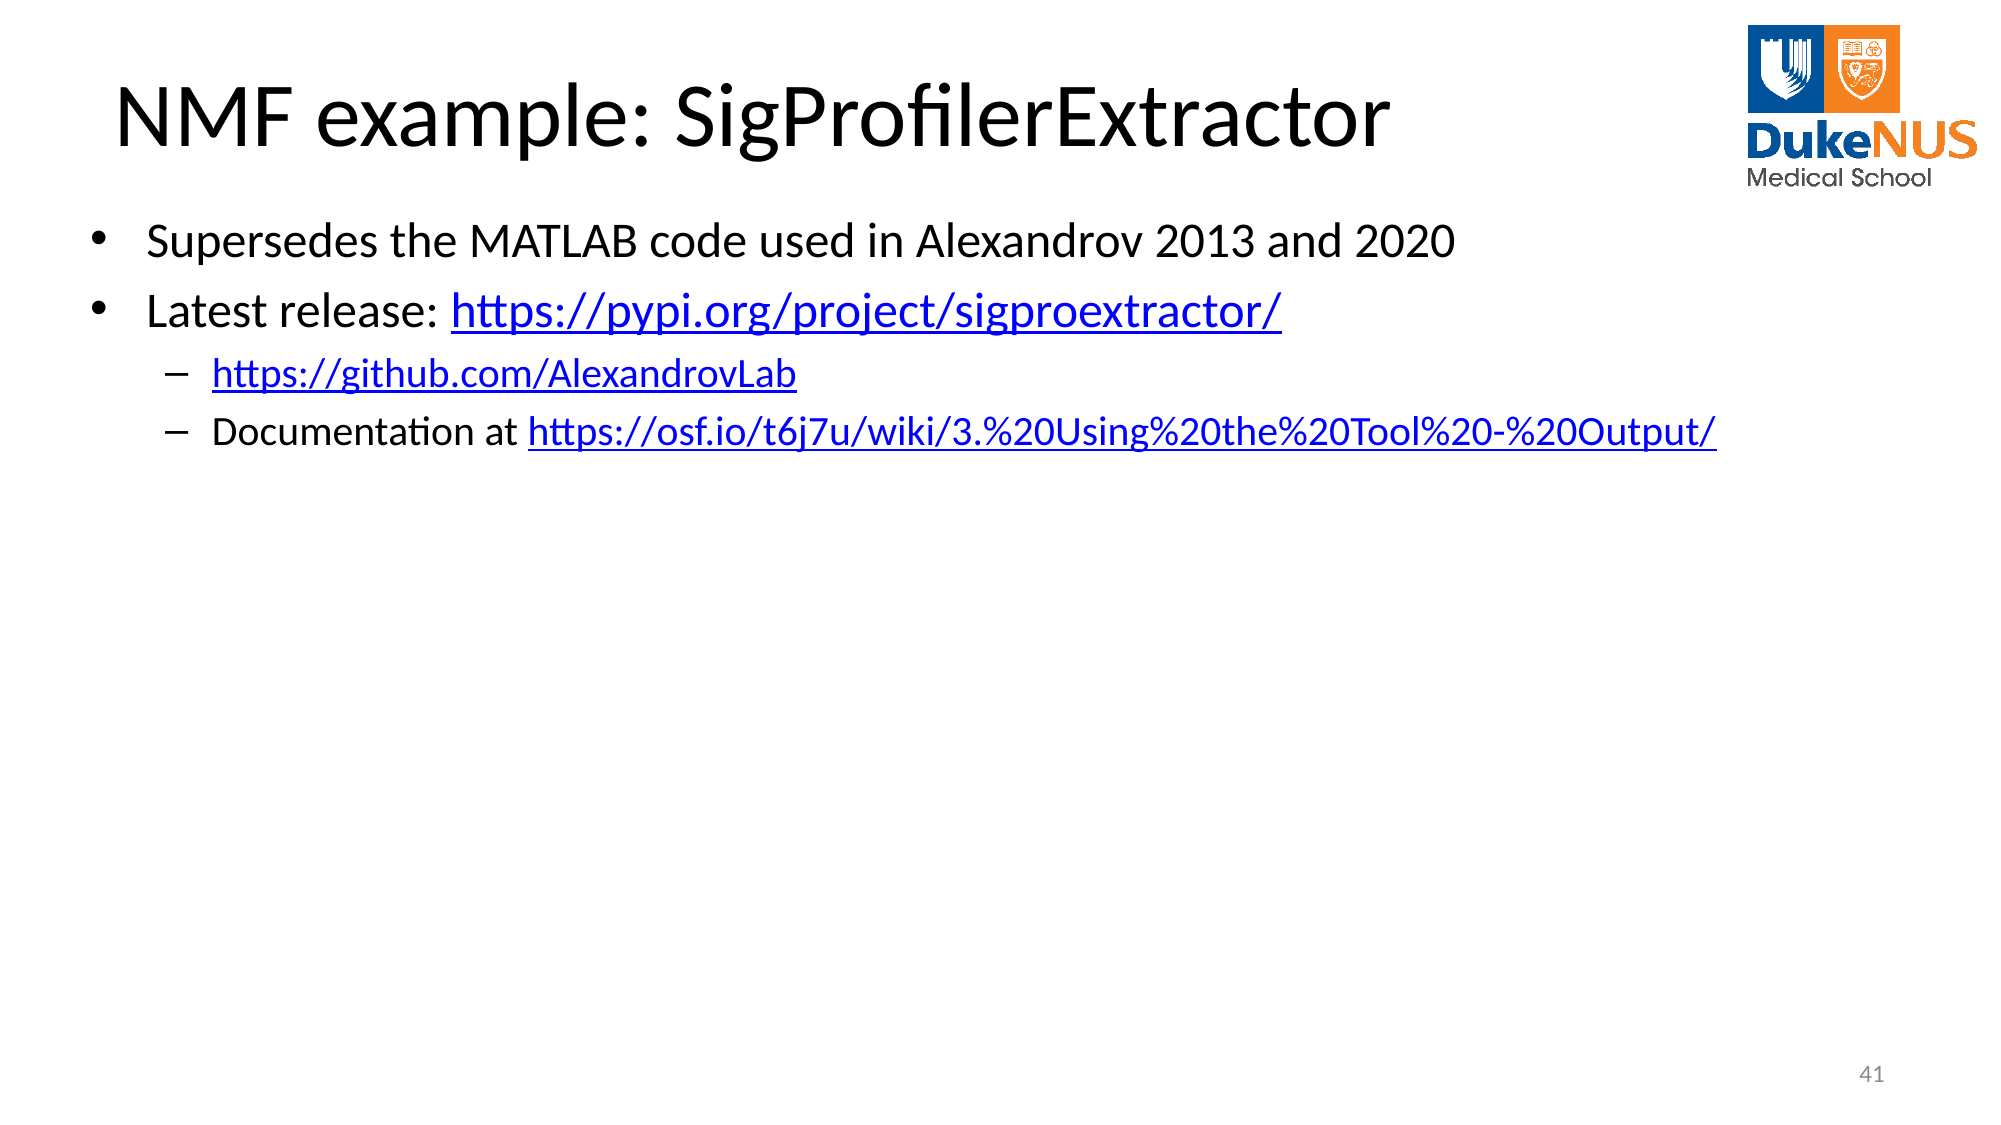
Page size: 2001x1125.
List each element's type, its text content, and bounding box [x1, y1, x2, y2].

list Supersedes the MATLAB code used in Alexandrov 2013 and 2020 Latest release: https://pypi.org/project/sigproextractor/ https://github.com/AlexandrovLab Documentation at https://osf.io/t6j7u/wiki/3.%20Using%20the%20Tool%20-%20Output/ [75, 200, 1875, 993]
slide_number 41 [1433, 1042, 1900, 1103]
picture [1737, 12, 1978, 189]
title NMF example: SigProfilerExtractor [99, 45, 1900, 175]
